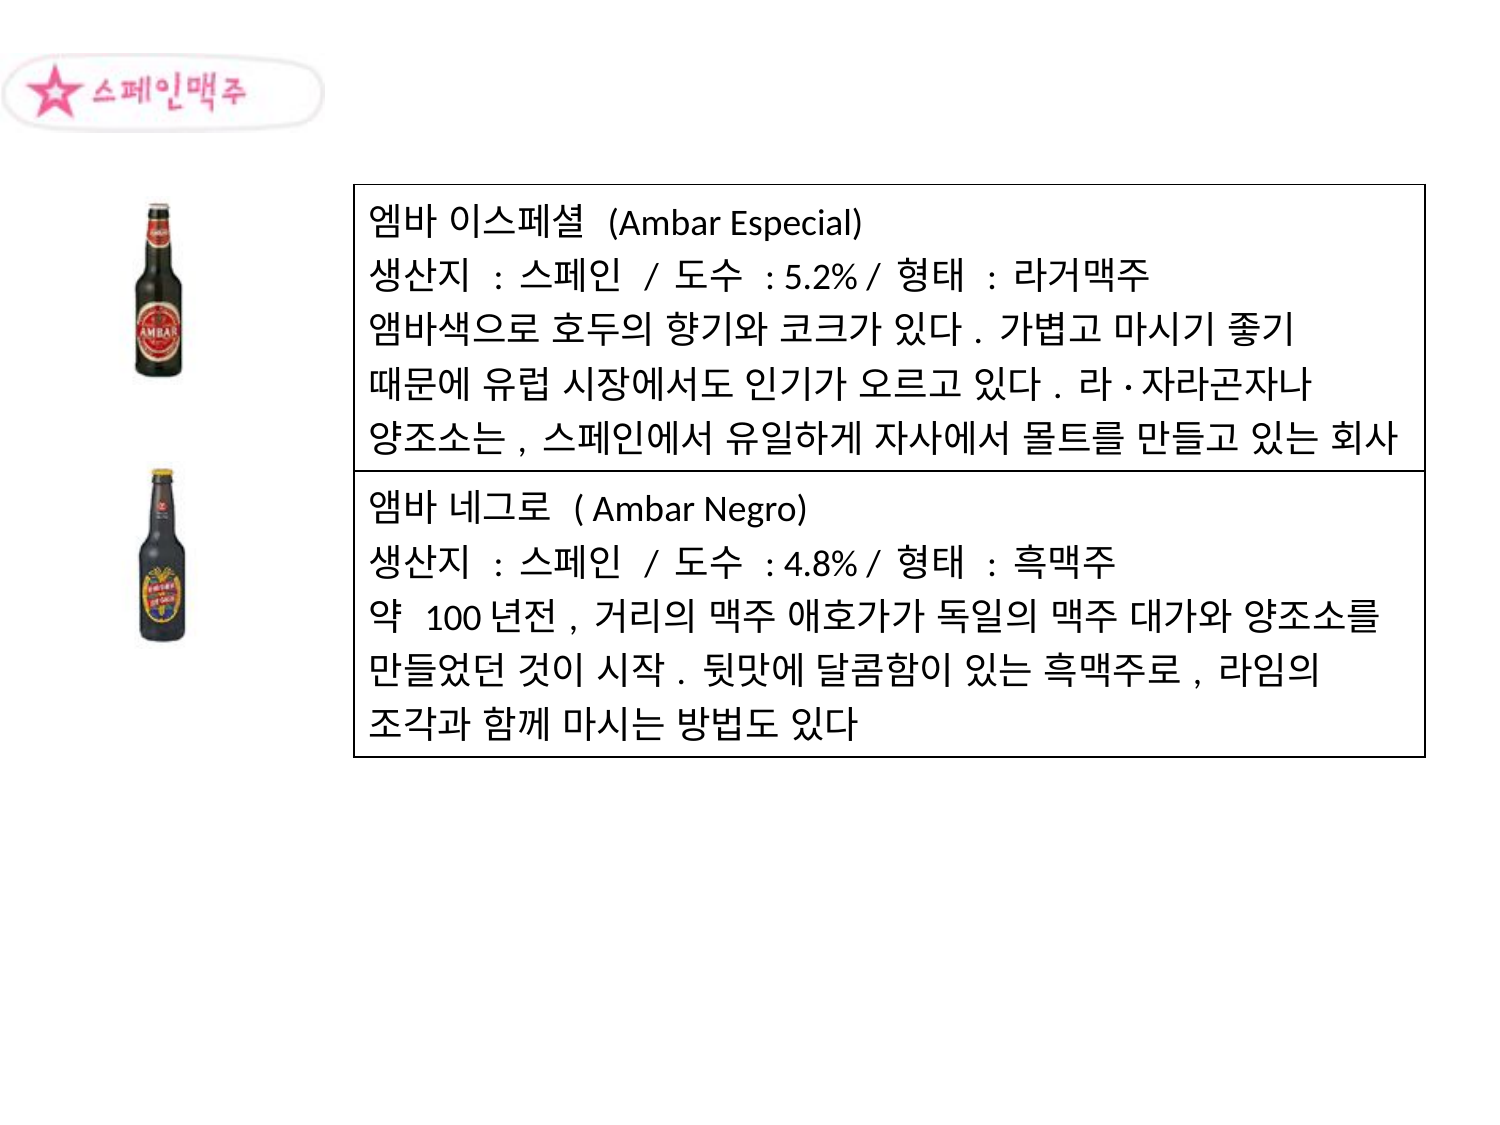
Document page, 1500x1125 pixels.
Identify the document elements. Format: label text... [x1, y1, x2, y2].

picture [97, 461, 223, 649]
picture [95, 196, 221, 385]
picture [0, 53, 325, 133]
table_cell 앰바 네그로 ( Ambar Negro) 생산지 : 스페인 / 도수 : 4.8% / 형태 : 흑맥주 약 100년전, 거리의 맥주 애호가가 독일의 맥주 대가와 양조소를 만들었던 것이 시작. 뒷맛에 달콤함이 있는 흑맥주로, 라임의 조각과 함께 마시는 방법도 있다 [355, 472, 1424, 756]
table_header 엠바 이스페셜 (Ambar Especial) 생산지 : 스페인 / 도수 : 5.2% / 형태 : 라거맥주 앰바색으로 호두의 향기와 코크가 있다. 가볍고 마시기 좋기 때문에 유럽 시장에서도 인기가 오르고 있다. 라·자라곤자나 양조소는, 스페인에서 유일하게 자사에서 몰트를 만들고 있는 회사 [355, 185, 1424, 470]
